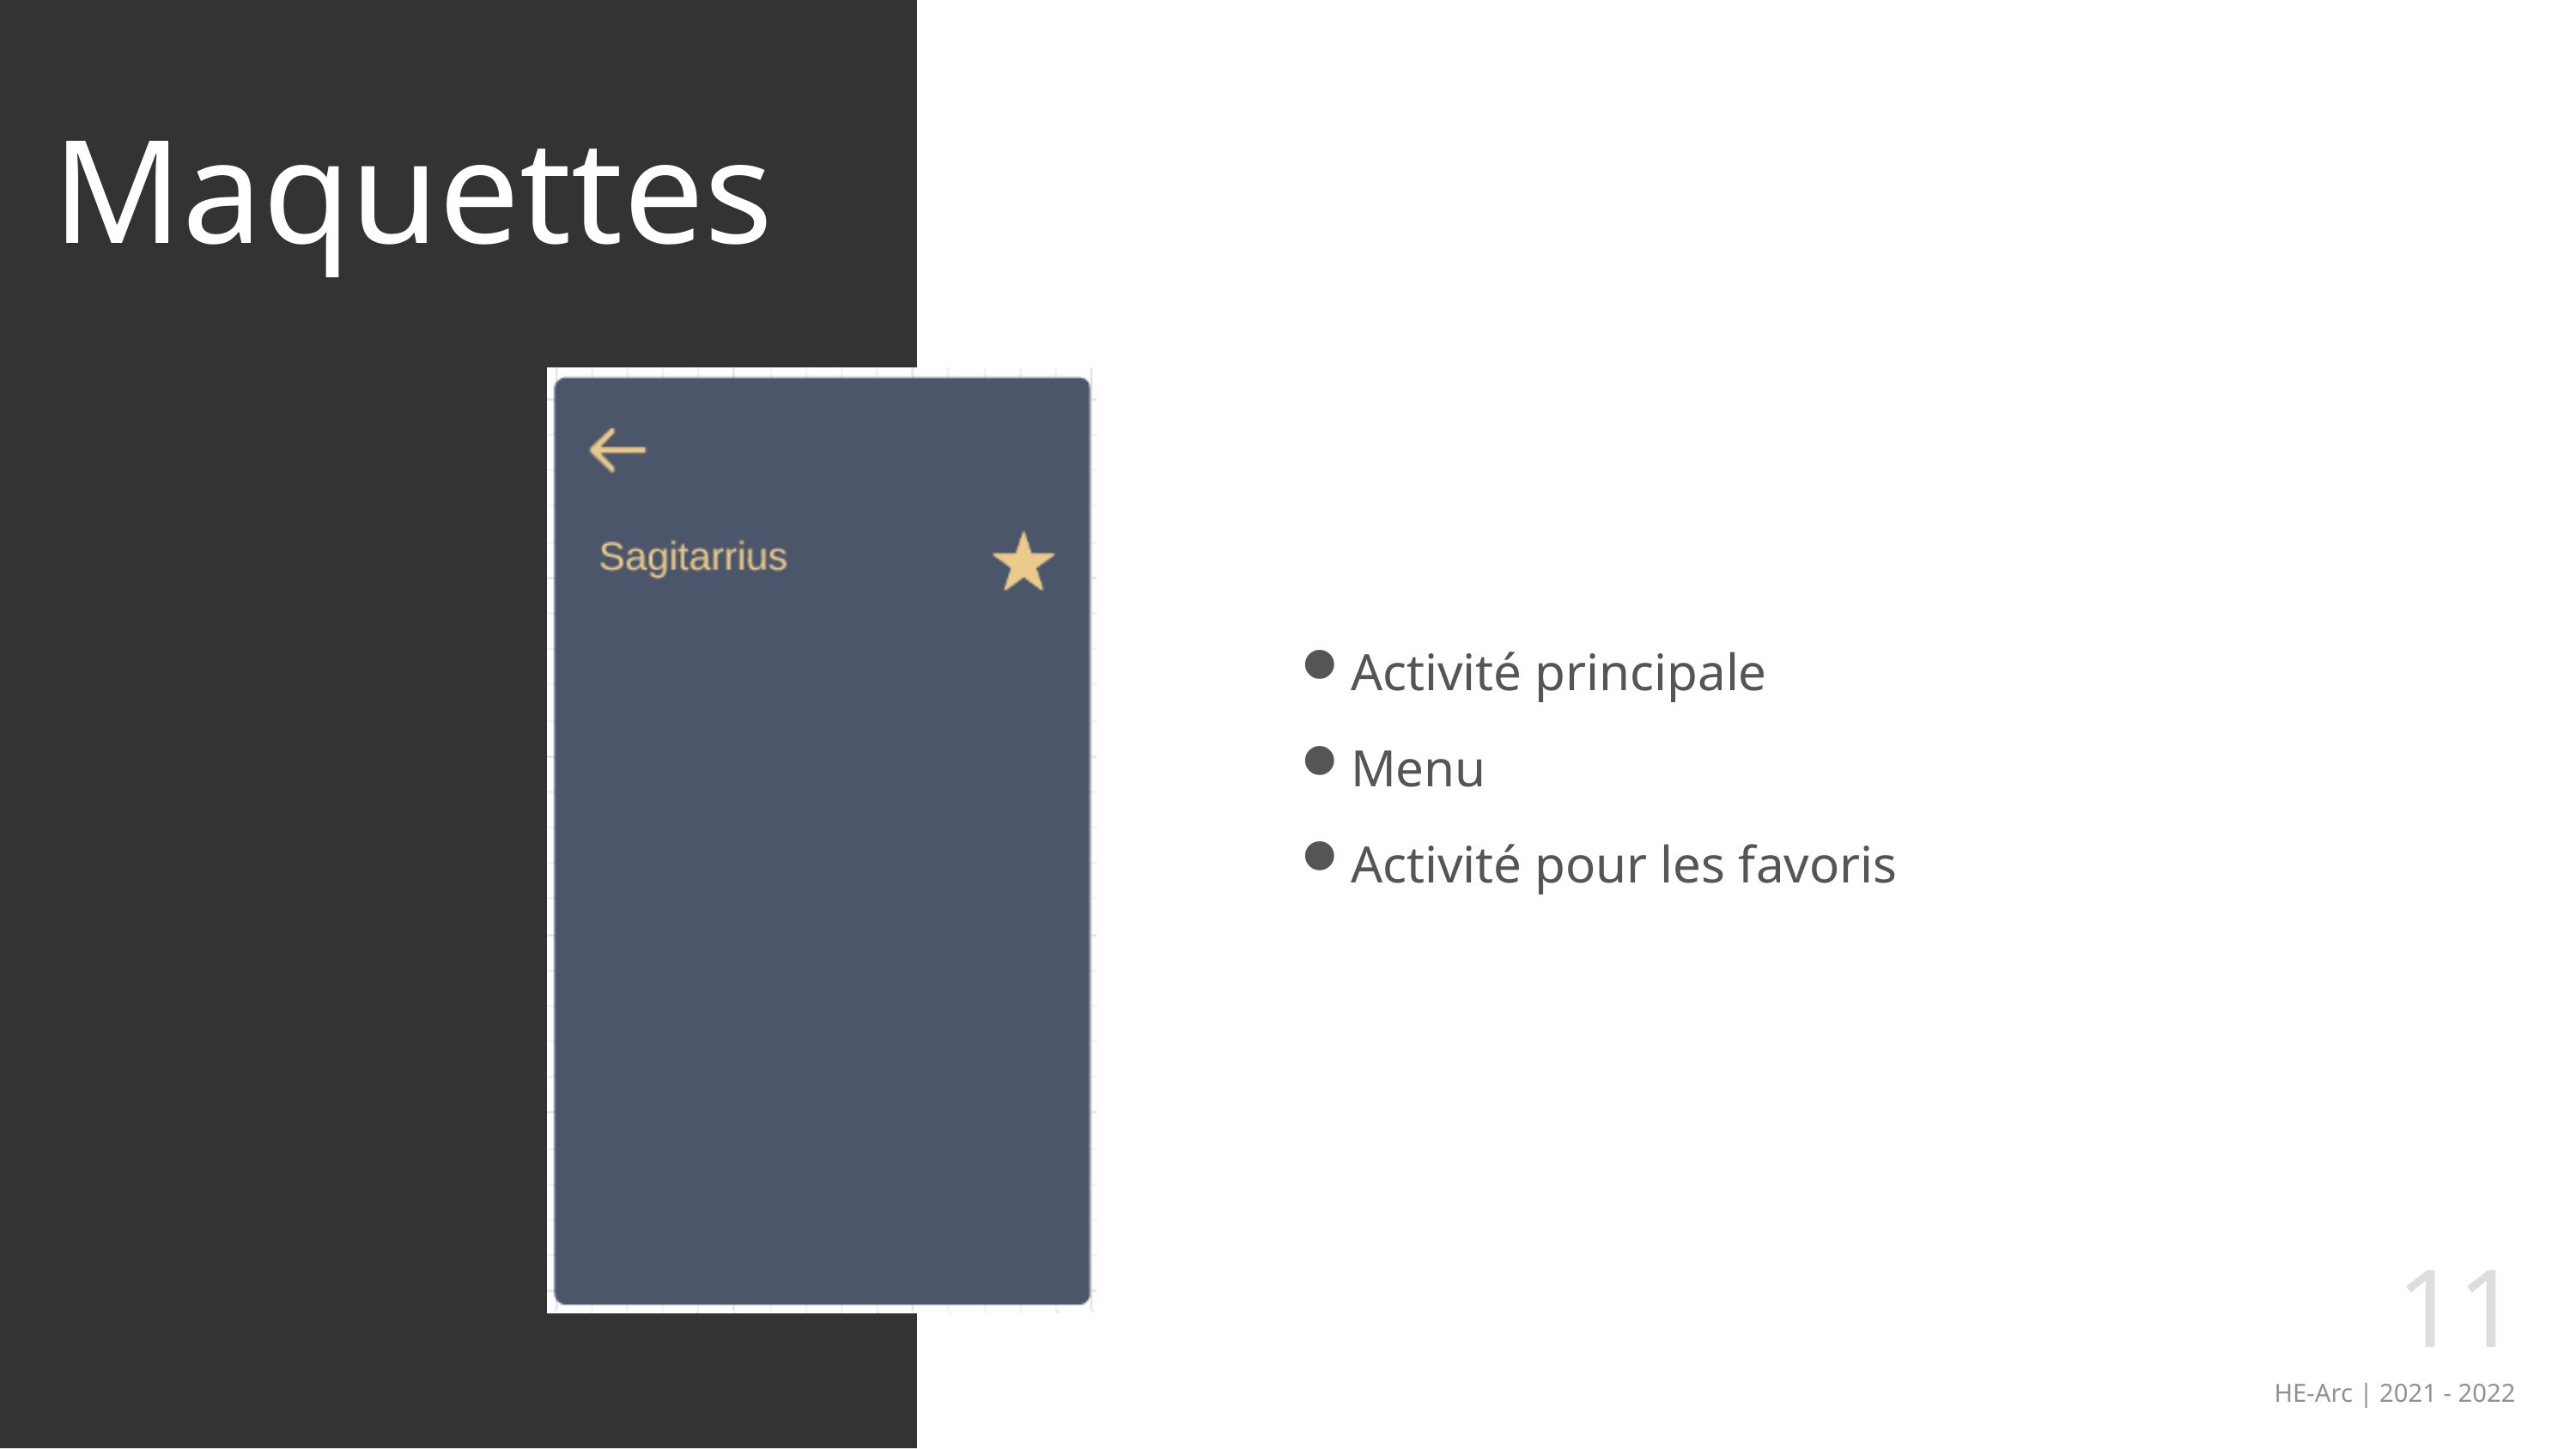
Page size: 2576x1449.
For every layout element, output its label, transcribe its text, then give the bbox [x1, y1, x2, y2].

picture [547, 367, 1097, 1313]
footer HE-Arc | 2021 - 2022 [1573, 1354, 2529, 1432]
text_box Maquettes [39, 94, 786, 279]
list Activité principale Menu Activité pour les favoris [1288, 598, 2151, 1081]
slide_number 11 [2150, 1250, 2532, 1393]
